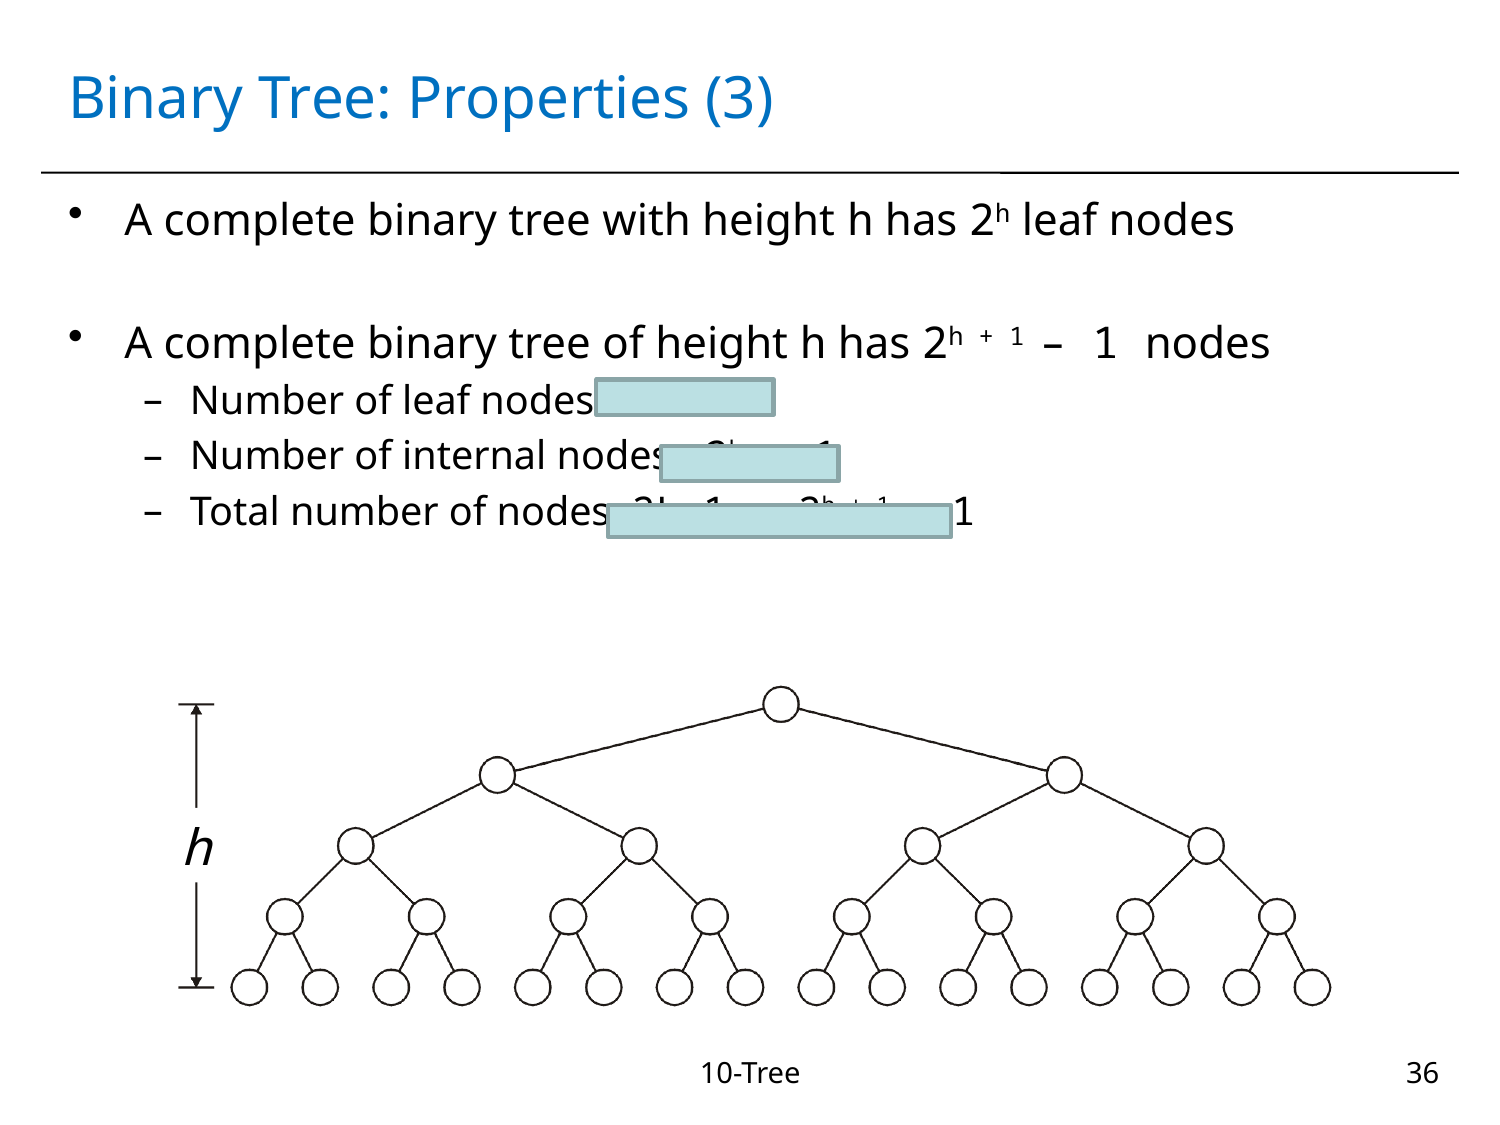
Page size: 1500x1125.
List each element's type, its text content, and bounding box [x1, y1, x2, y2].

text_box [659, 444, 841, 483]
text_box [606, 503, 953, 539]
list A complete binary tree with height h has 2h leaf nodes A complete binary tree of height h has 2h + 1 – 1 nodes Number of leaf nodes: L = 2h Number of internal nodes: 2h – 1 Total number of nodes: 2L-1 = 2h + 1 – 1 [52, 184, 1448, 1024]
footer 10-Tree [502, 1046, 999, 1125]
title Binary Tree: Properties (3) [52, 30, 1448, 159]
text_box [166, 680, 1342, 1011]
slide_number 36 [1104, 1046, 1455, 1125]
text_box [594, 377, 776, 417]
